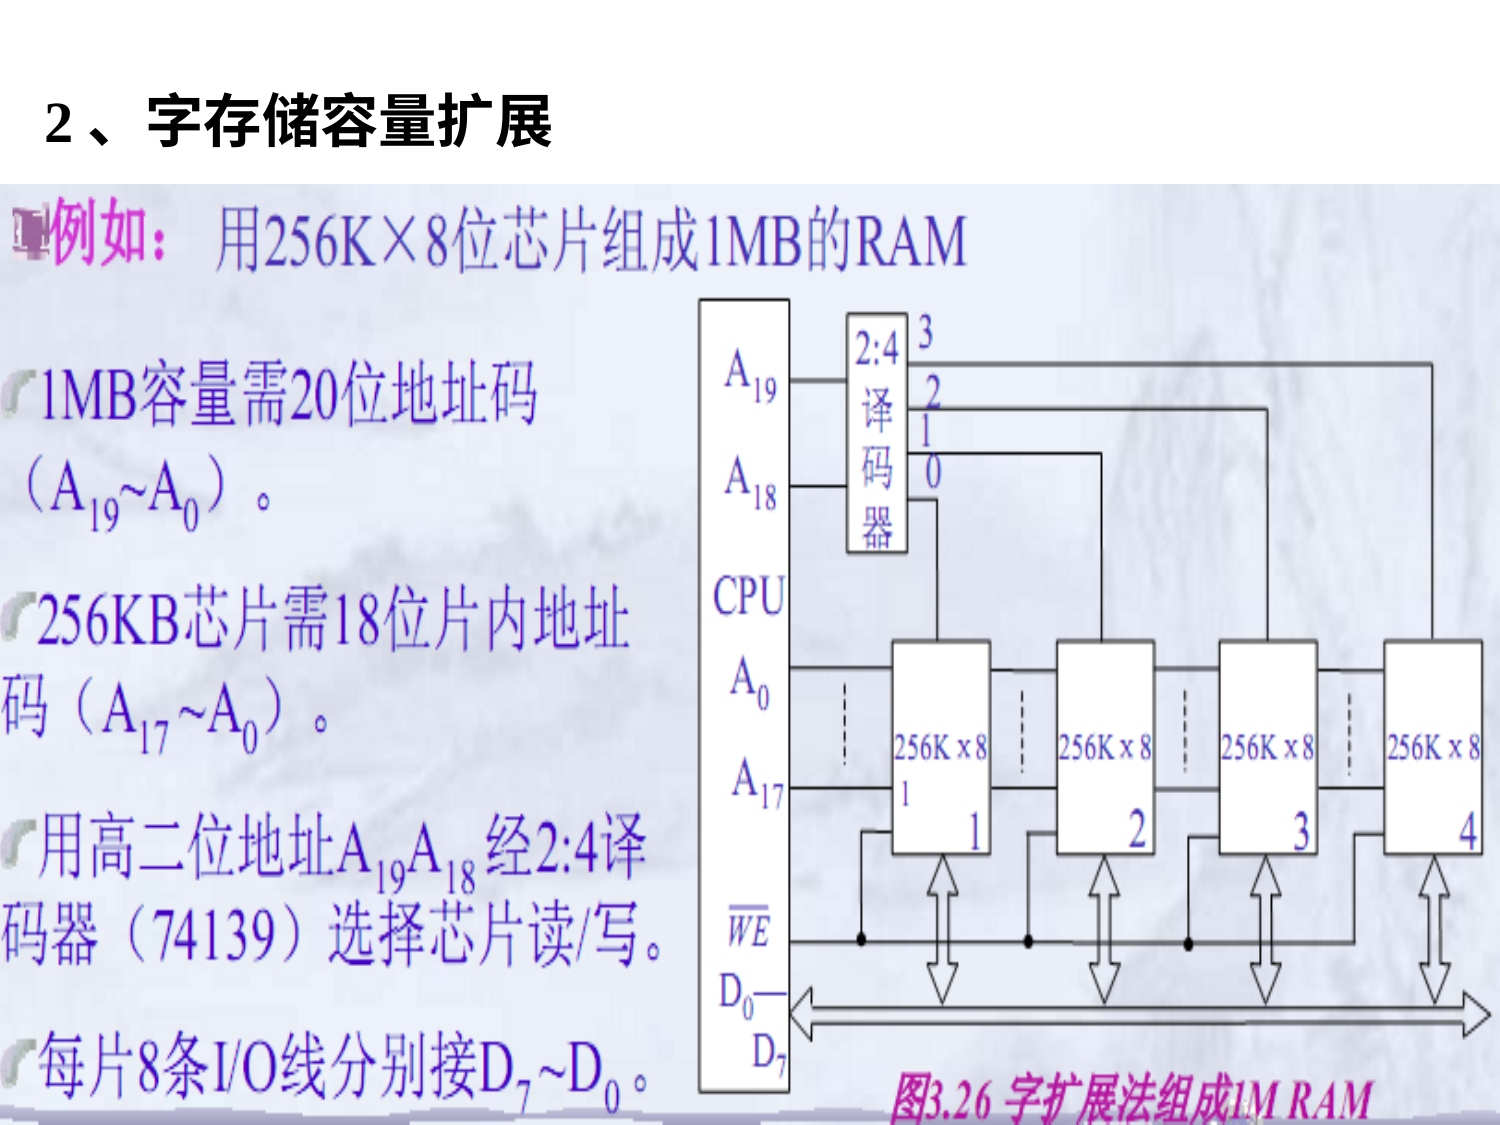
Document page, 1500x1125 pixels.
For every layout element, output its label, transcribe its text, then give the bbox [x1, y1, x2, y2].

picture [0, 184, 1500, 1125]
text_box 2、字存储容量扩展 [29, 73, 1500, 162]
